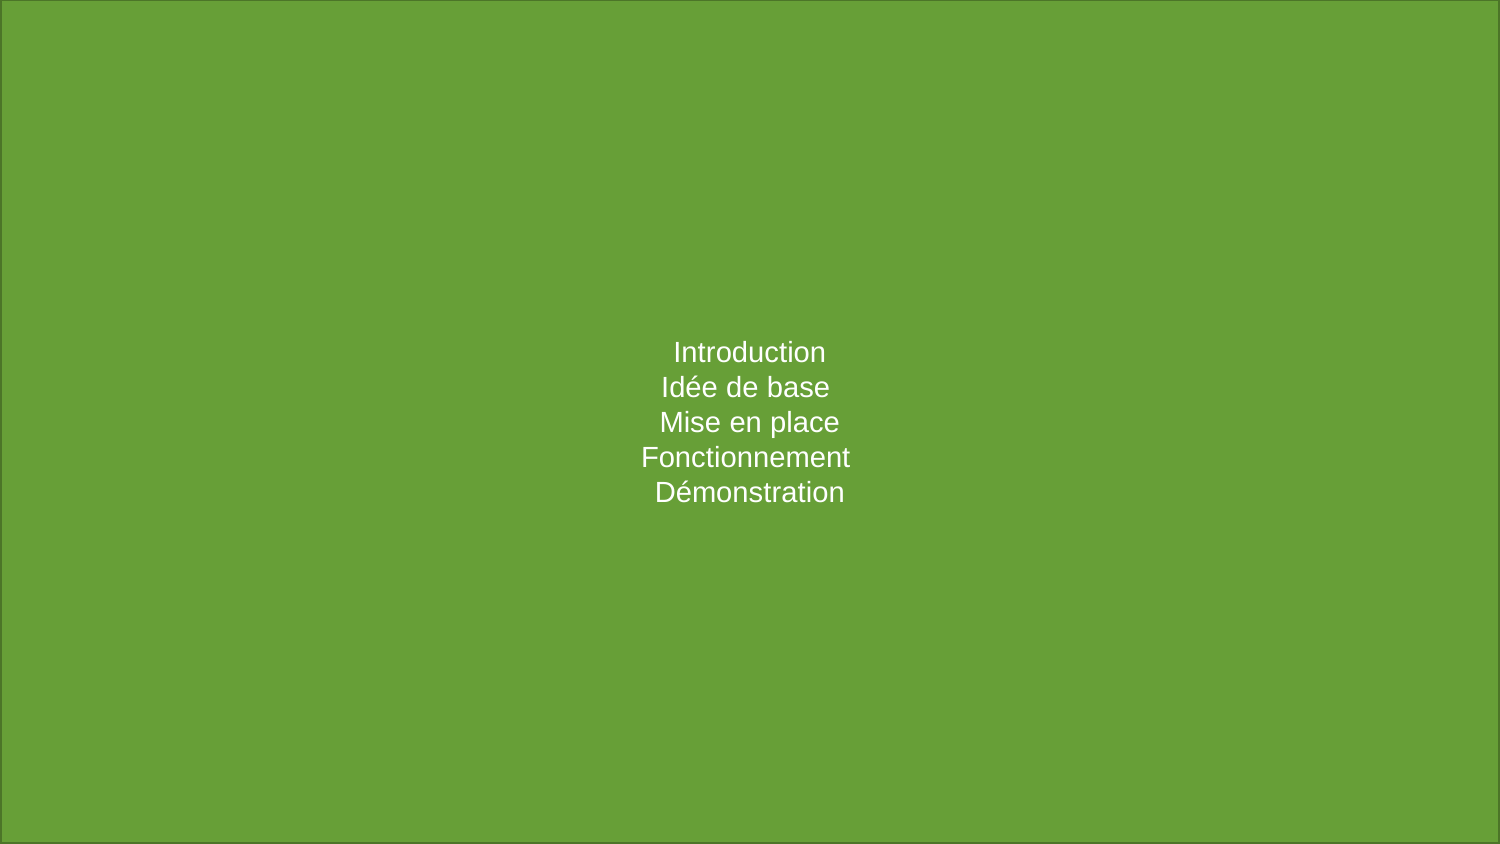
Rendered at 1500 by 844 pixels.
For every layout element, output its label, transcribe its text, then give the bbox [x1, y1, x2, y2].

text_box Introduction Idée de base Mise en place Fonctionnement Démonstration [0, 0, 1500, 844]
